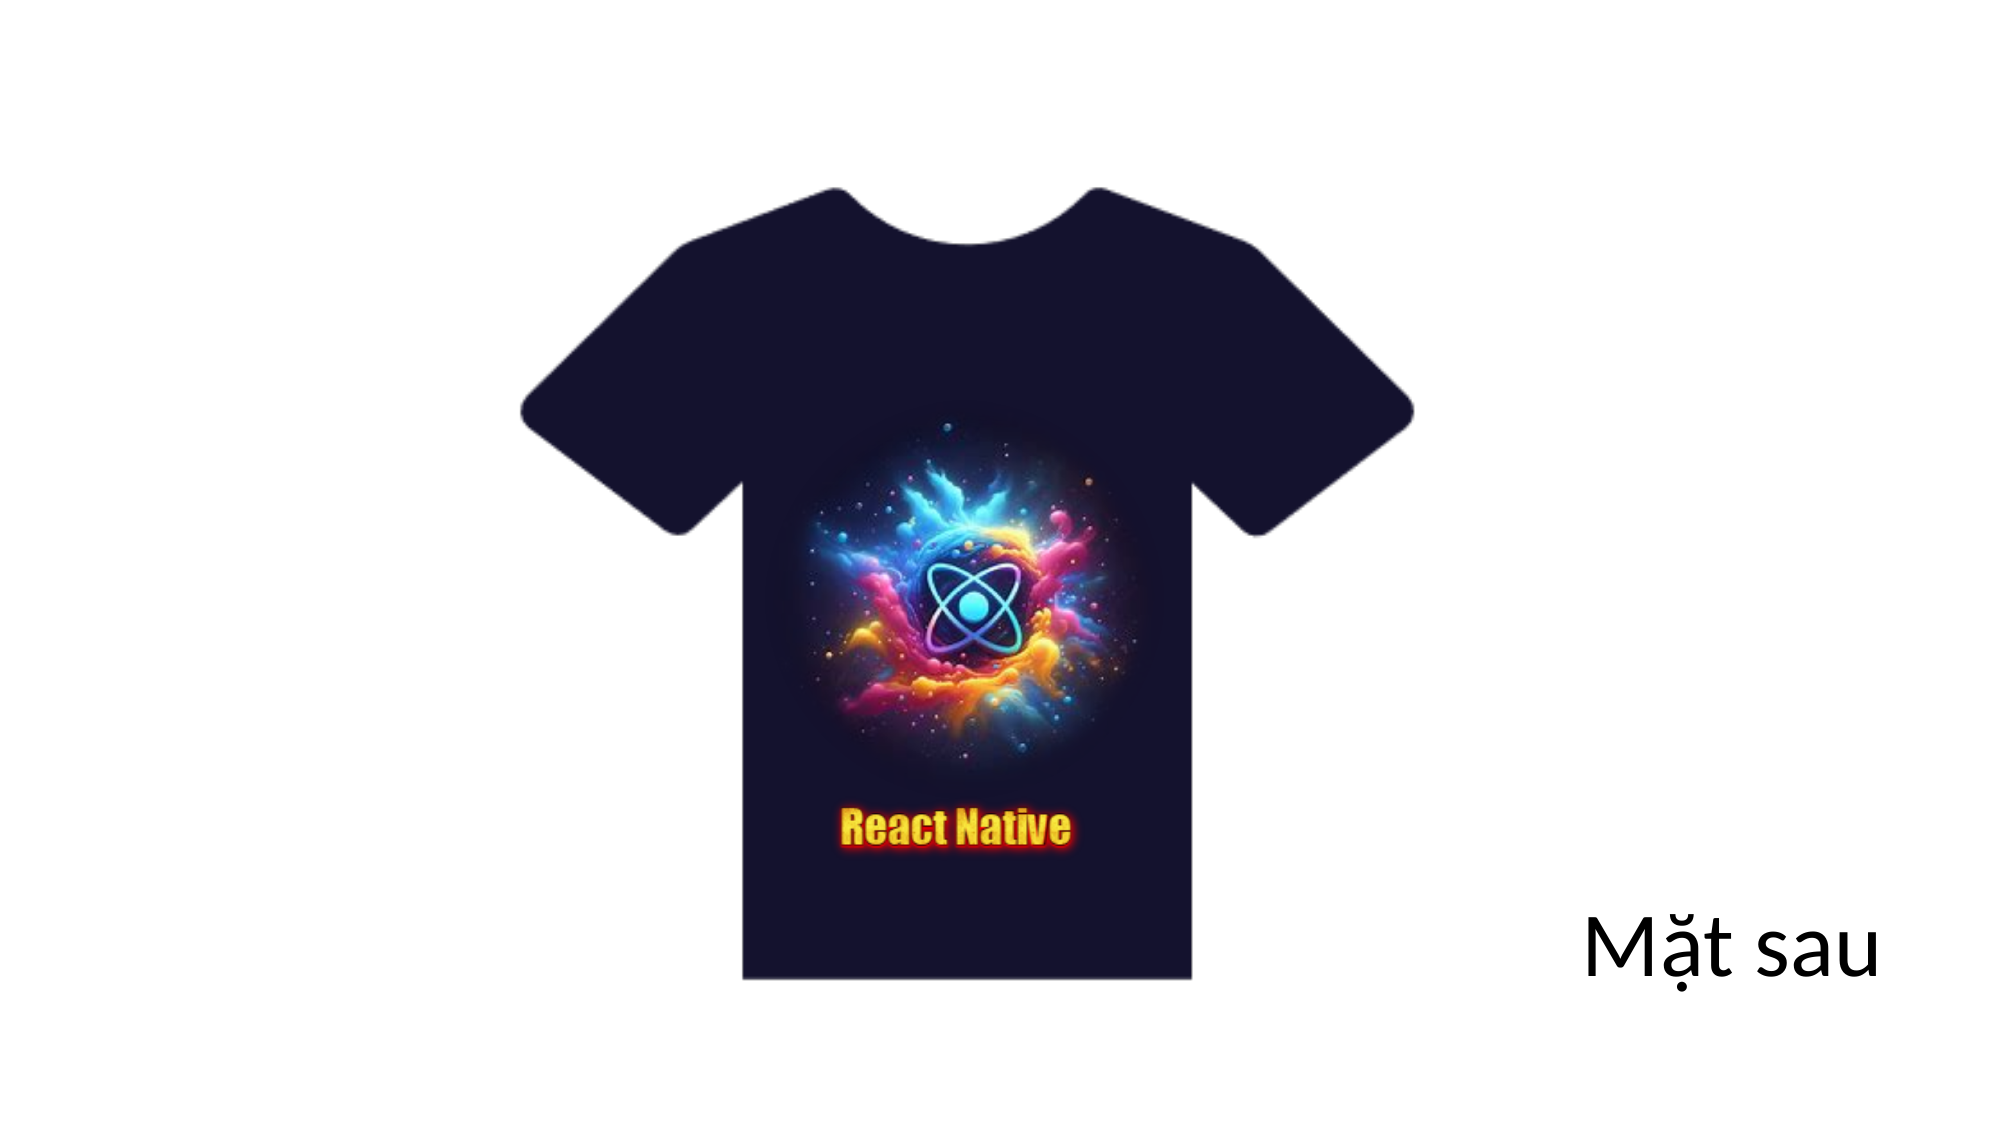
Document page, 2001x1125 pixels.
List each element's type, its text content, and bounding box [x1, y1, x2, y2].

picture [478, 94, 1458, 1075]
text_box Mặt sau [1546, 877, 1899, 1003]
